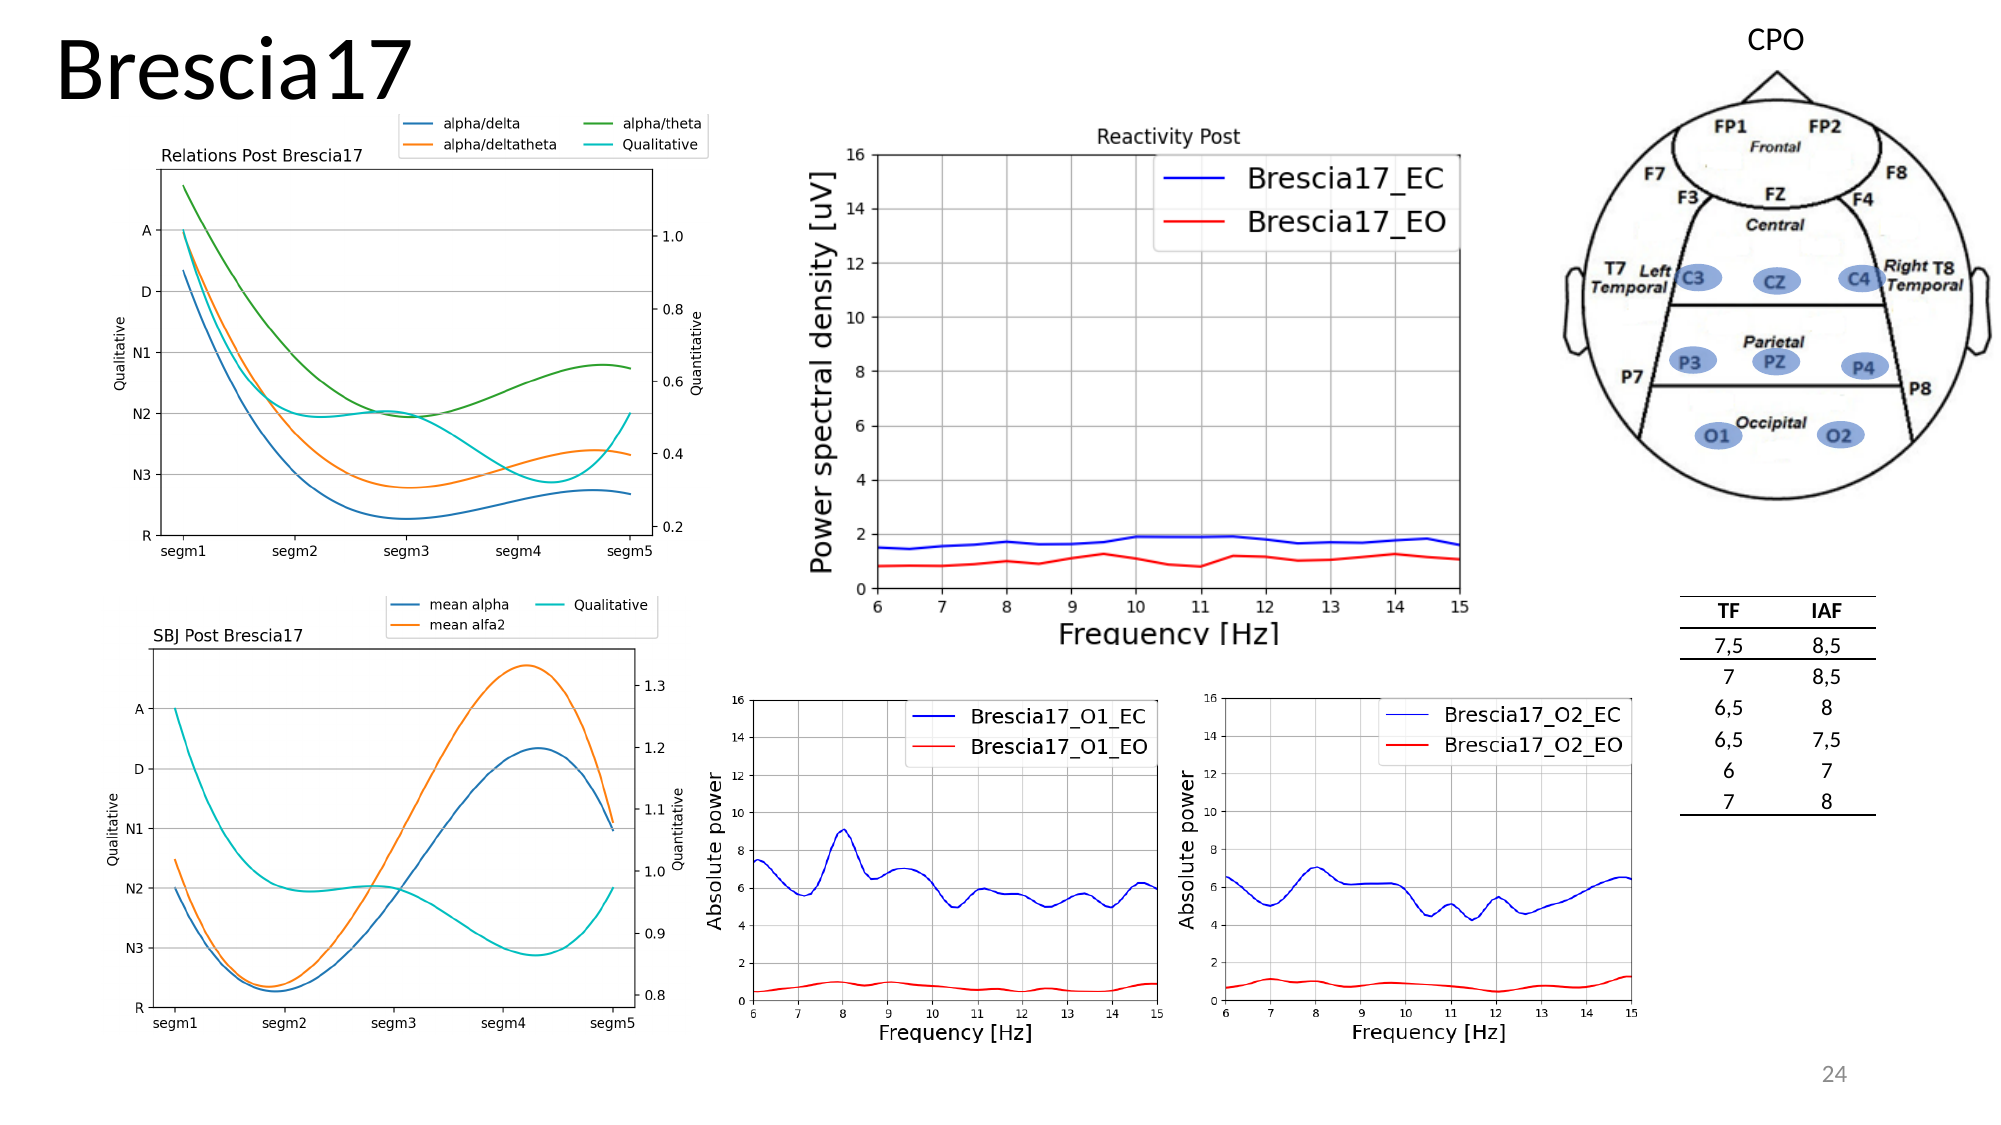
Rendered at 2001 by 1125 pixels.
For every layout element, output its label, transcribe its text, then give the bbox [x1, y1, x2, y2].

picture [701, 688, 1637, 1043]
table_cell 6,5 [1680, 690, 1778, 722]
text_box CPO [1732, 9, 1820, 65]
table_cell 8 [1778, 690, 1876, 722]
table_cell 6 [1680, 753, 1778, 784]
table_cell 8,5 [1778, 660, 1876, 690]
table_cell 7 [1778, 753, 1876, 784]
table_cell 8 [1778, 784, 1876, 814]
table_cell 7 [1680, 660, 1778, 690]
table_header IAF [1778, 597, 1876, 627]
picture [1560, 69, 2000, 509]
table_cell 6,5 [1680, 722, 1778, 753]
text_box Brescia17 [40, 0, 430, 125]
picture [803, 121, 1487, 645]
table_cell 8,5 [1778, 629, 1876, 658]
picture [100, 596, 691, 1035]
slide_number 24 [1412, 1042, 1863, 1103]
picture [112, 113, 711, 563]
table_cell 7,5 [1680, 629, 1778, 658]
table_cell 7,5 [1778, 722, 1876, 753]
table_header TF [1680, 597, 1778, 627]
table_cell 7 [1680, 784, 1778, 814]
